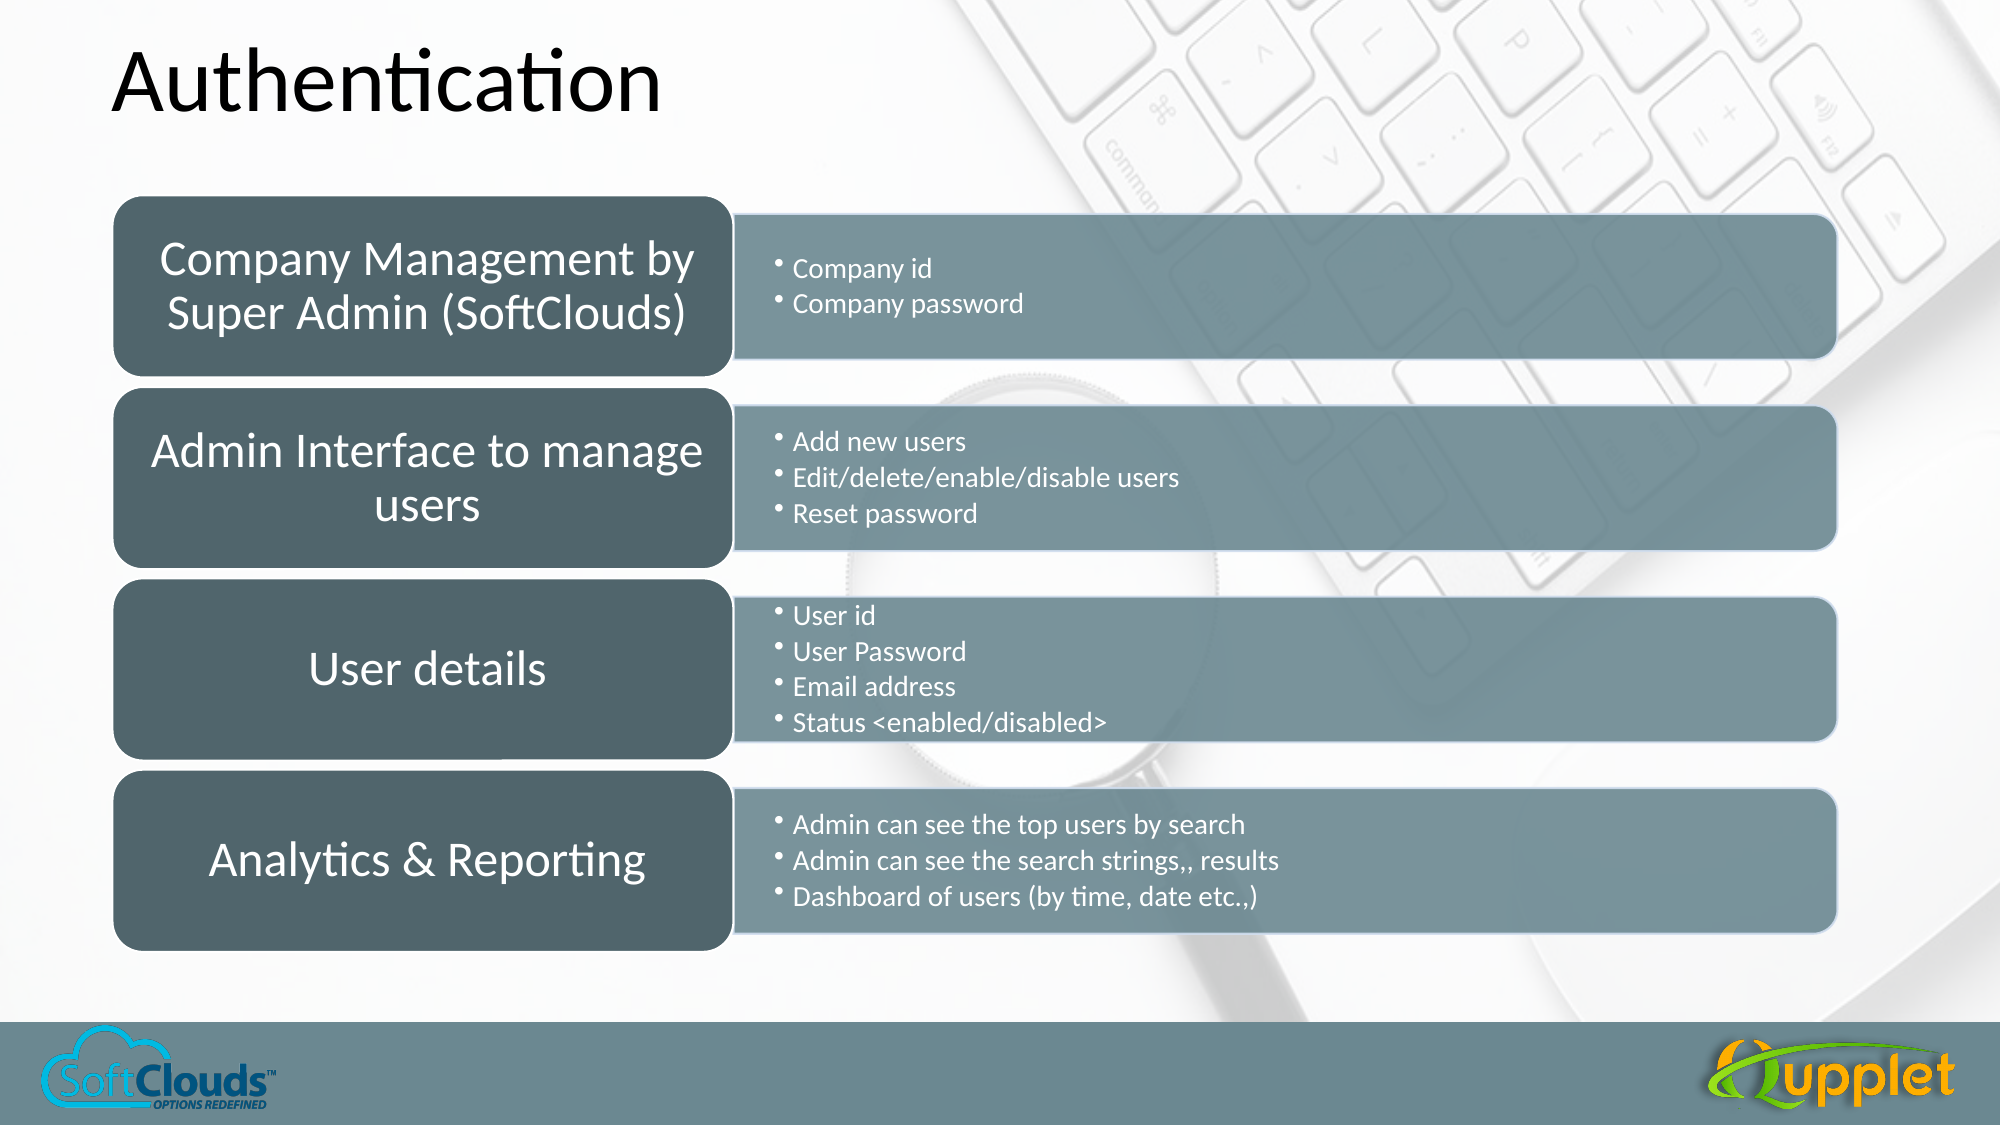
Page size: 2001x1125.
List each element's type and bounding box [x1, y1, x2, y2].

text_box [112, 195, 1838, 953]
picture [0, 0, 2000, 1021]
text_box [0, 1021, 2000, 1125]
